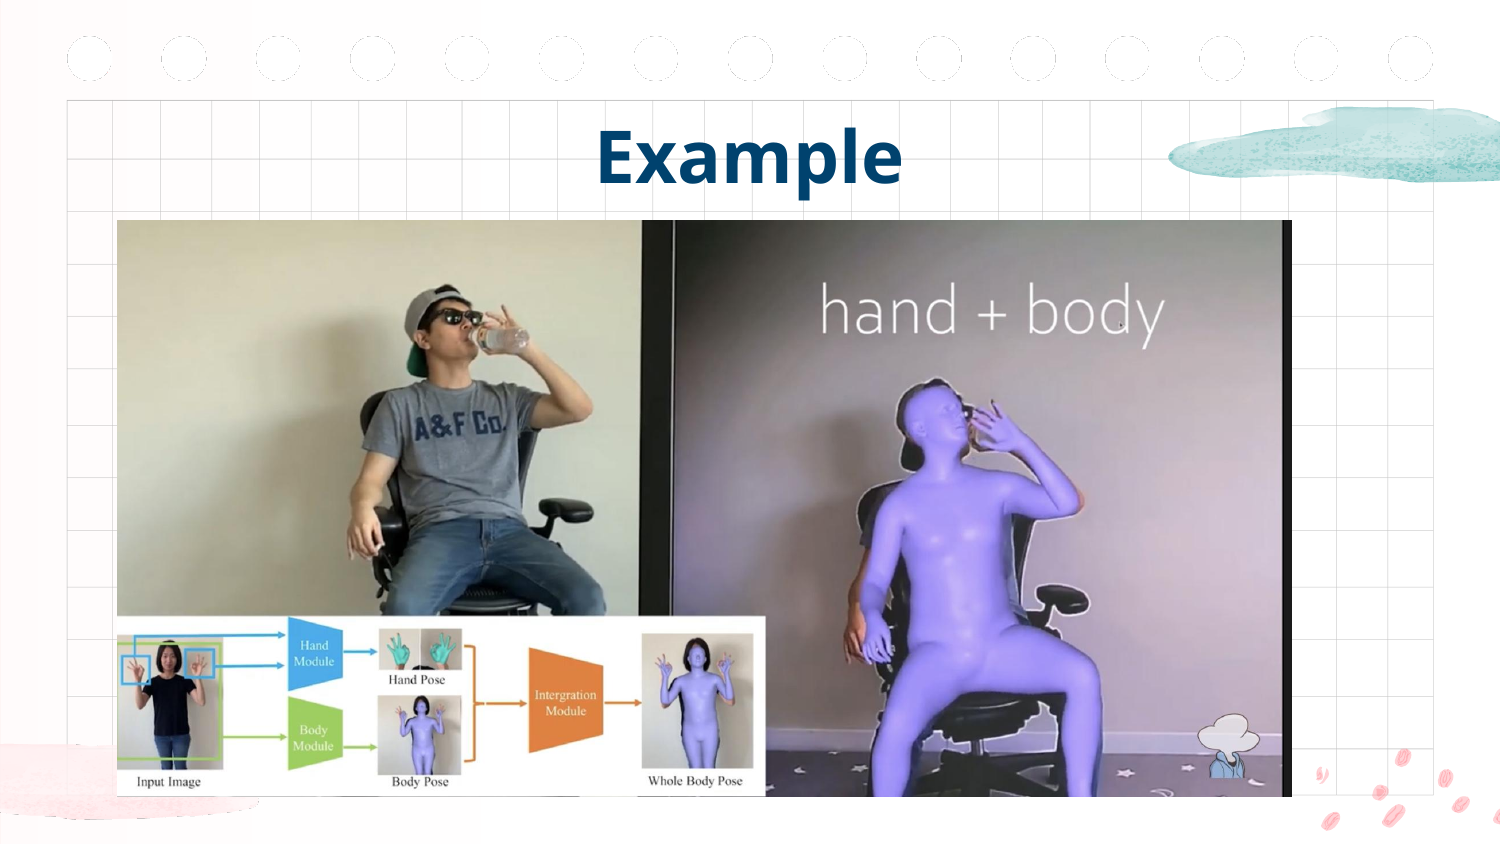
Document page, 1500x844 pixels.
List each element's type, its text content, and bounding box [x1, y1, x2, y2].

title Example [117, 107, 1383, 202]
picture [0, 0, 1500, 844]
